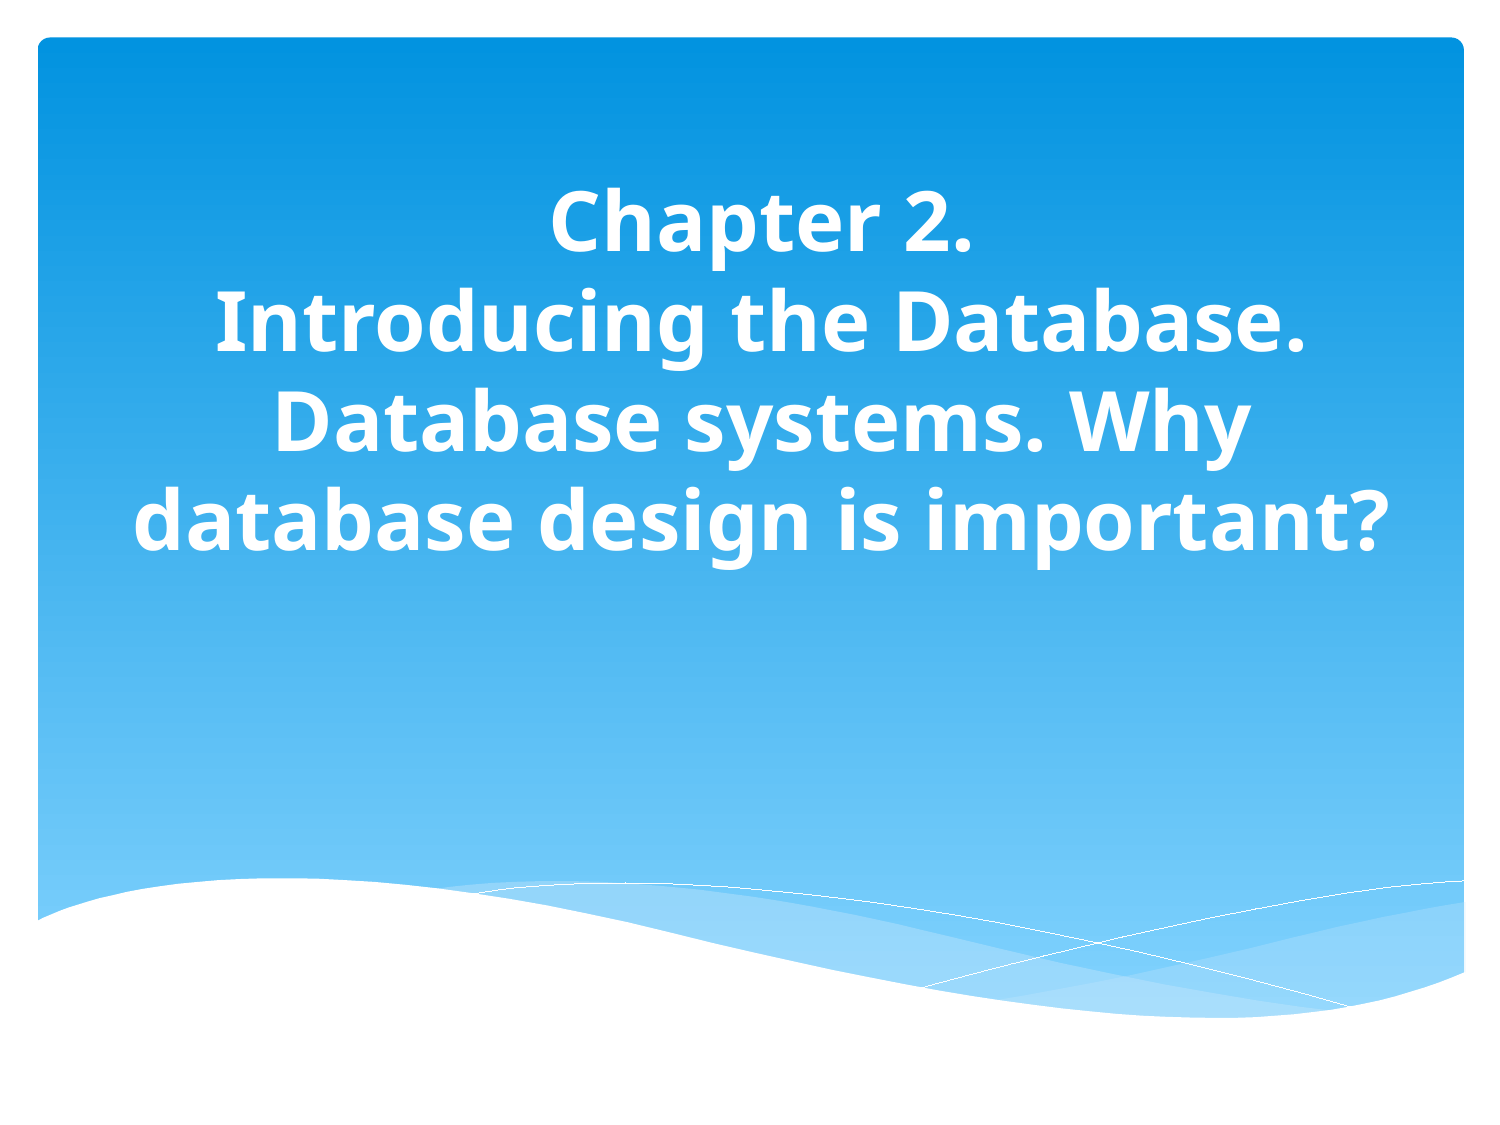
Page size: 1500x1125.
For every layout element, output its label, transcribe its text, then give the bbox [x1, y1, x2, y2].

title Chapter 2. Introducing the Database. Database systems. Why database design is important? [112, 287, 1412, 776]
